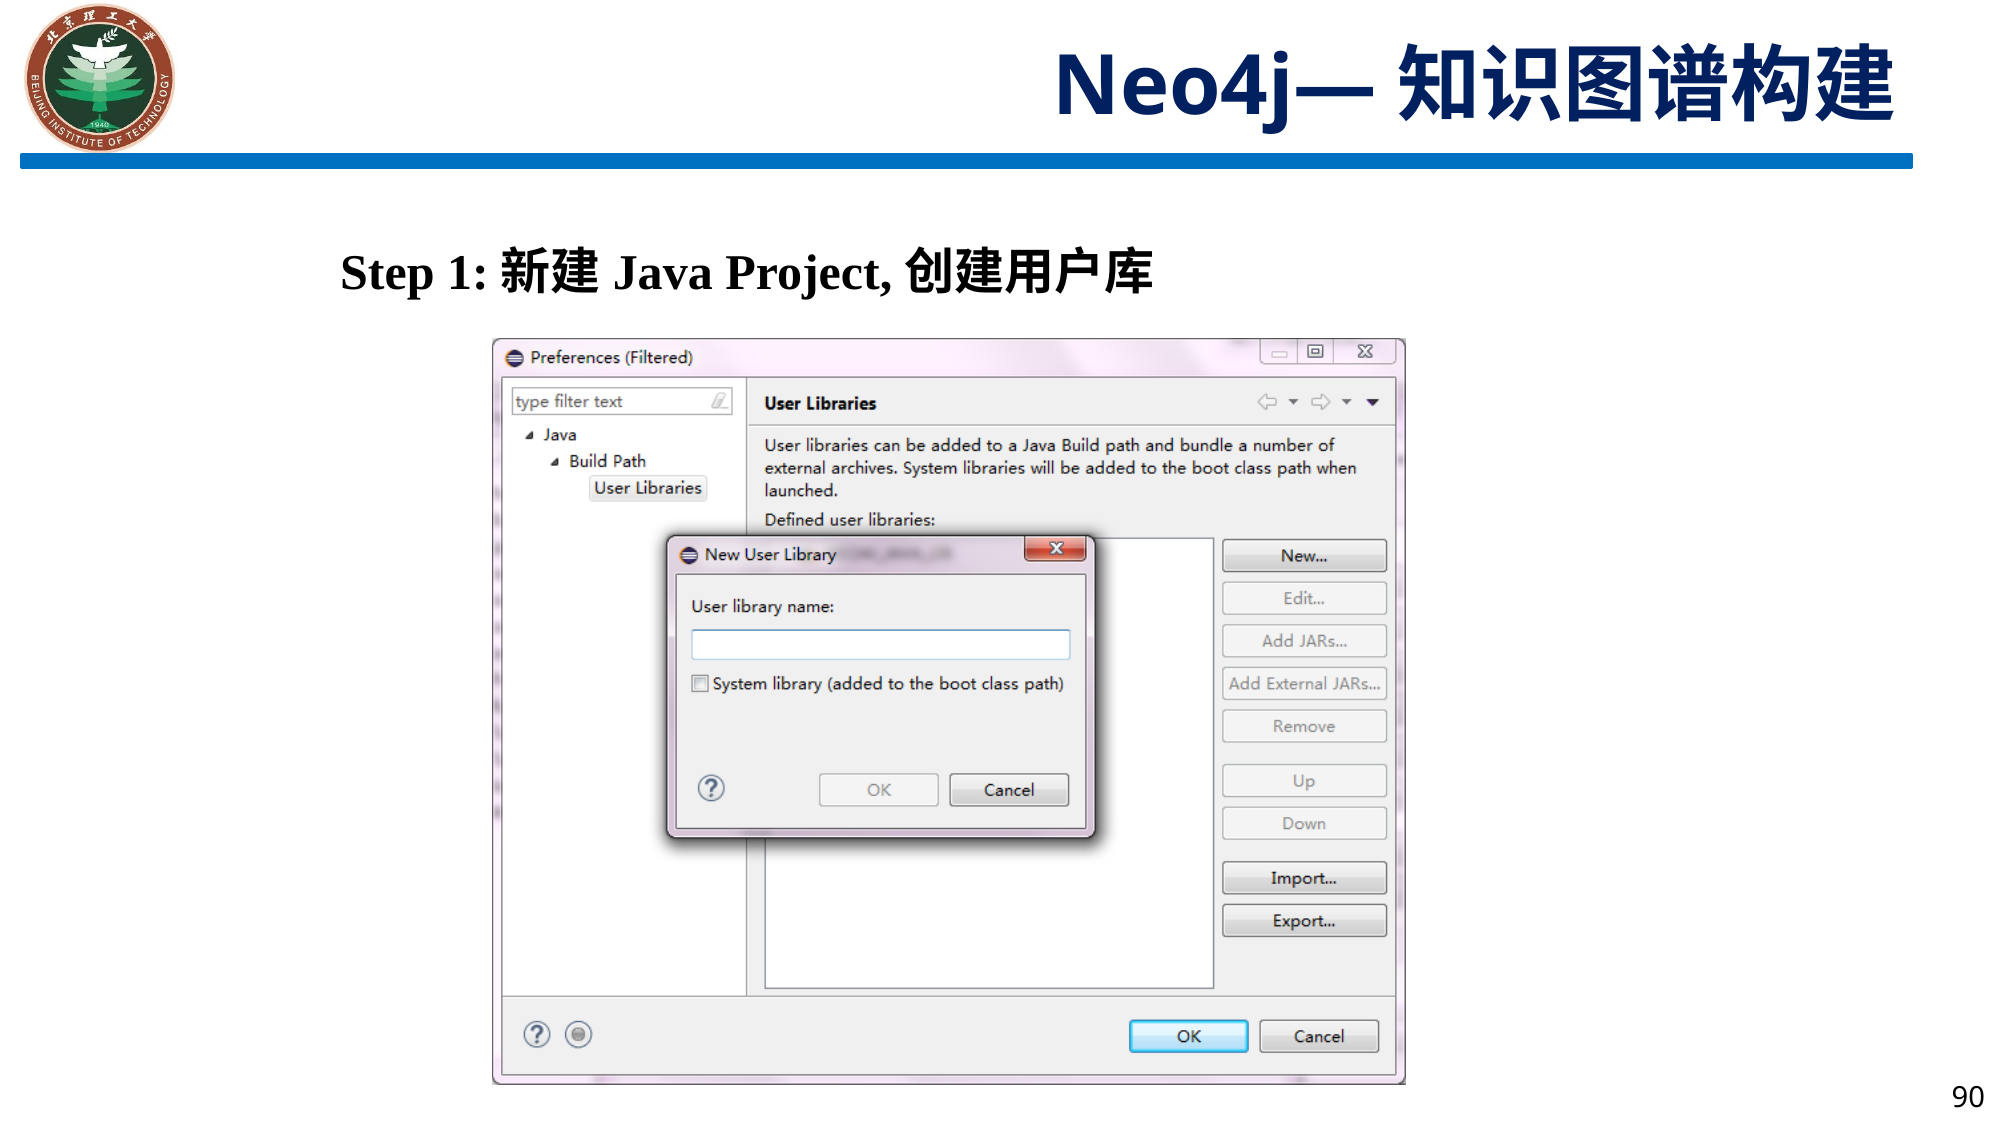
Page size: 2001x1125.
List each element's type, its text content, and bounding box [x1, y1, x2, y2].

picture [21, 0, 178, 153]
text_box 90 [1687, 1049, 2000, 1125]
picture [491, 337, 1407, 1085]
text_box Step 1:新建Java Project,创建用户库 [325, 231, 1170, 307]
text_box Neo4j—知识图谱构建 [962, 51, 1912, 139]
